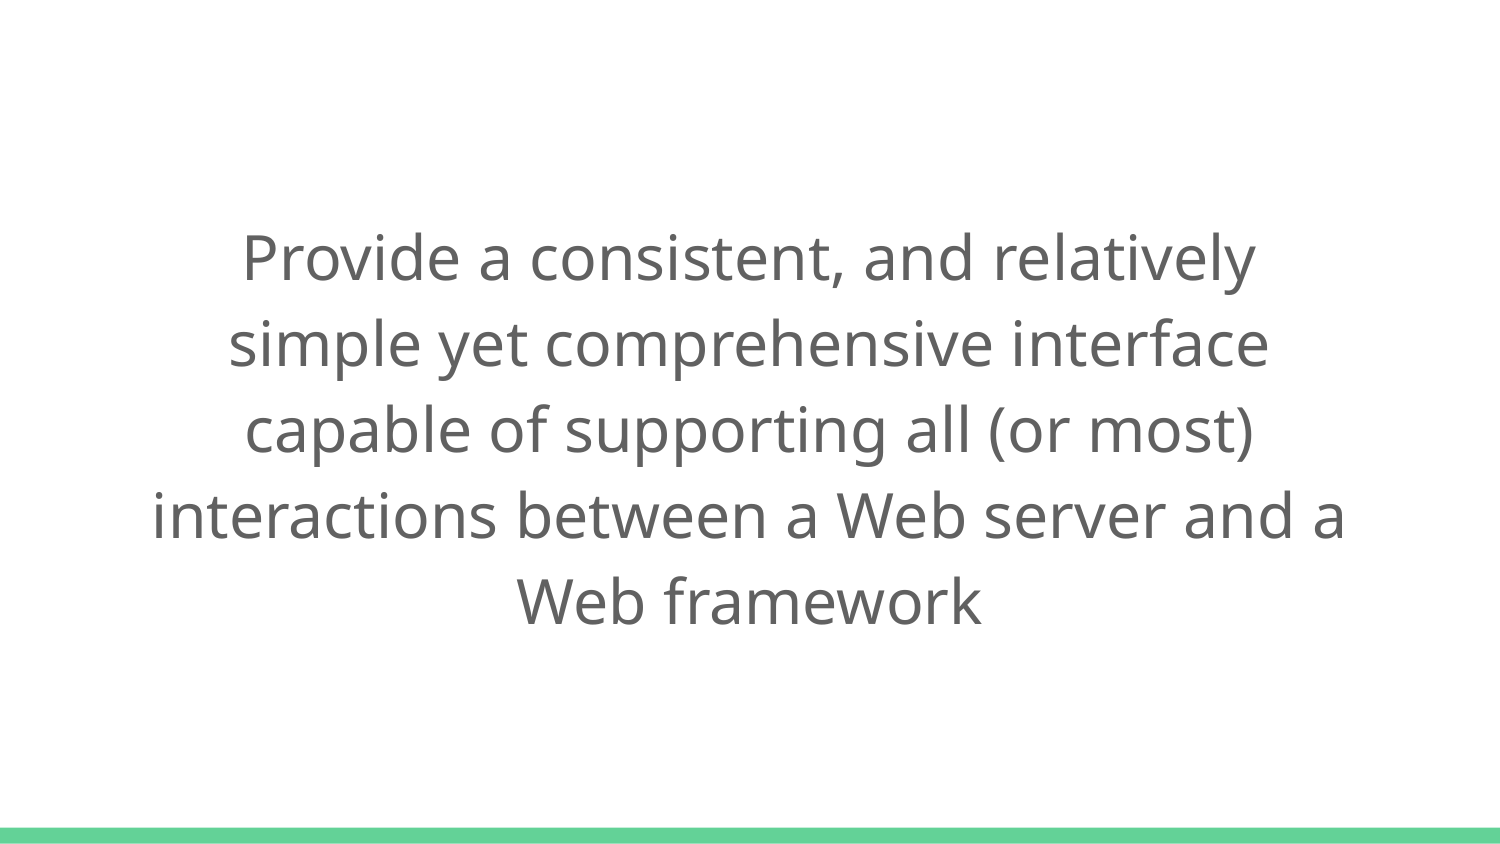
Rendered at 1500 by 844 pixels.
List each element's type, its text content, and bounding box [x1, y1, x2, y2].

text_box Provide a consistent, and relatively simple yet comprehensive interface capable of supporting all (or most) interactions between a Web server and a Web framework [133, 175, 1367, 668]
